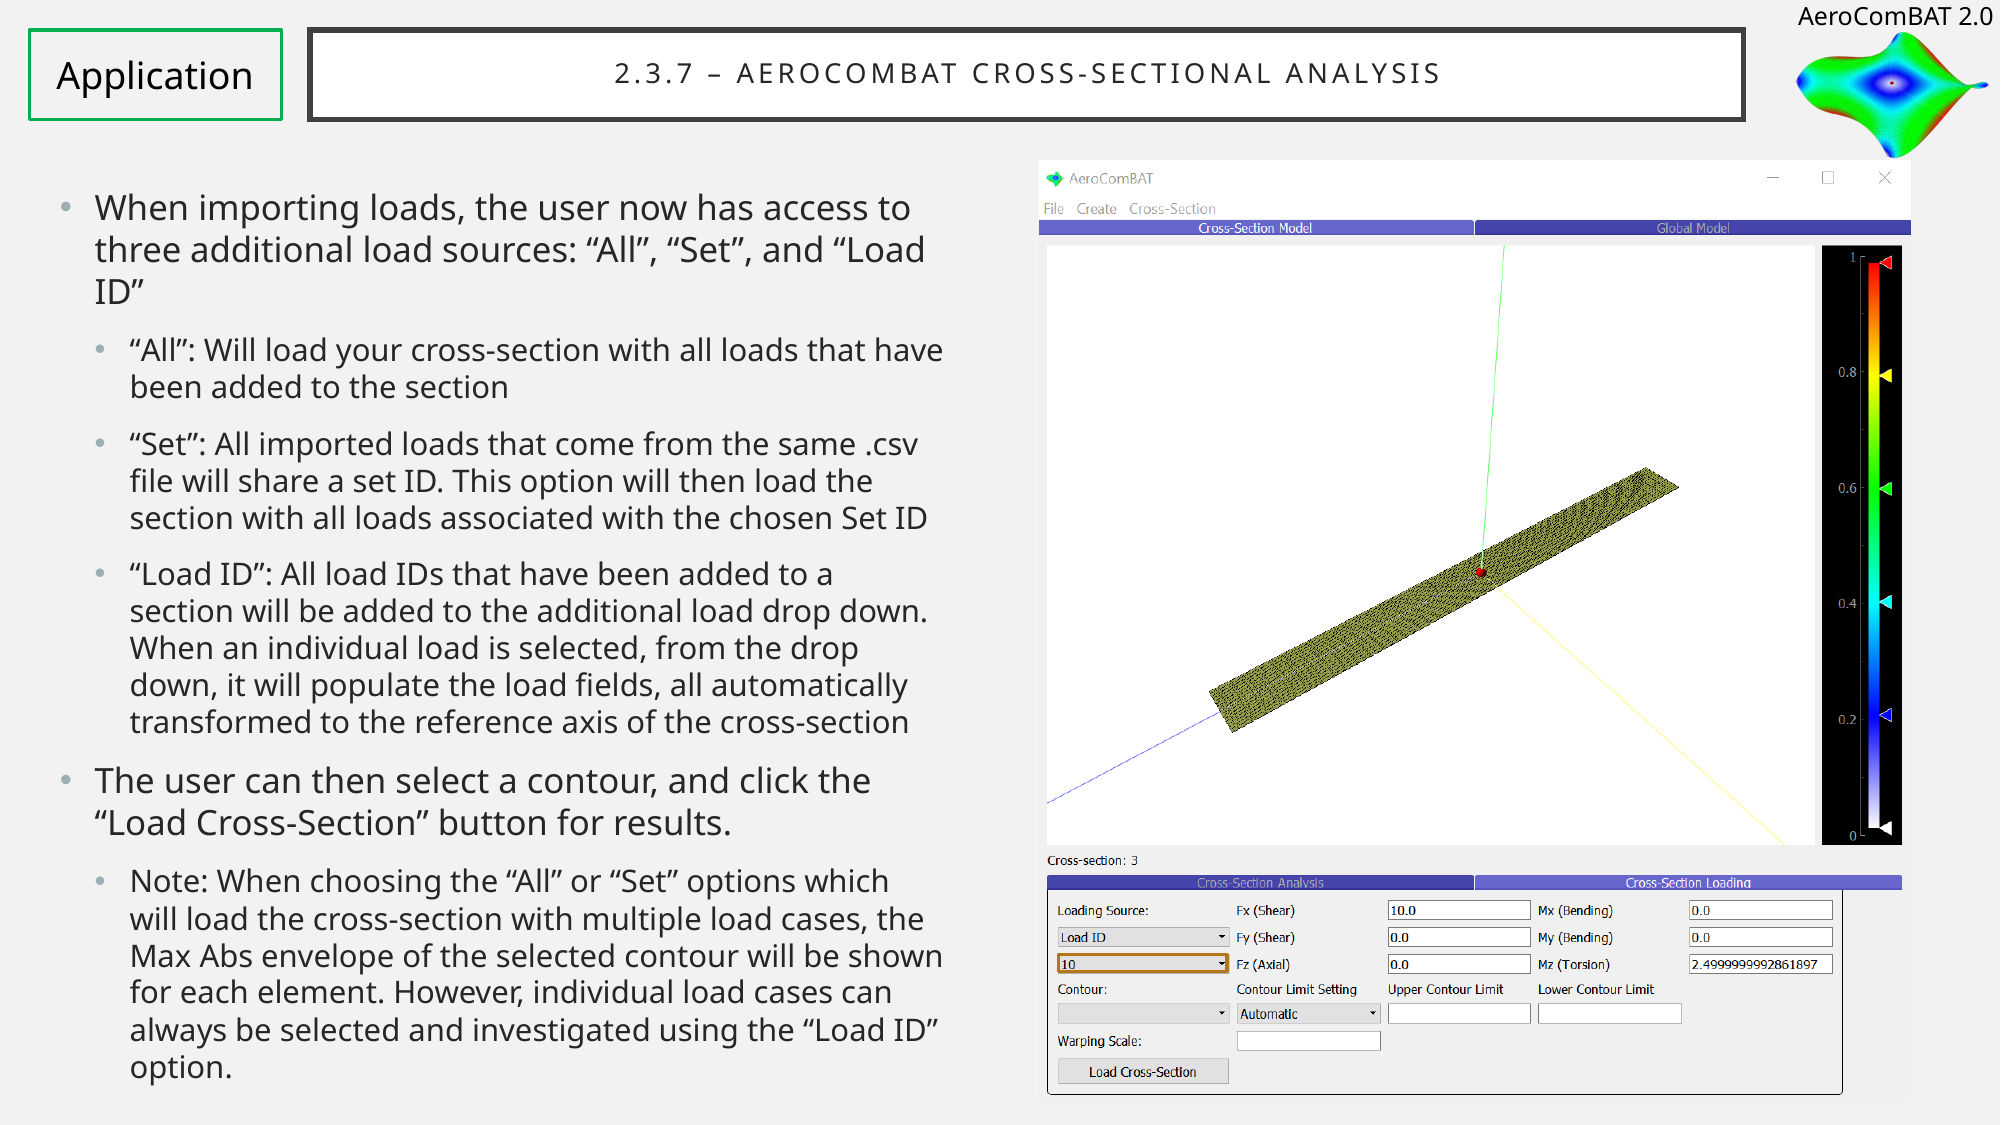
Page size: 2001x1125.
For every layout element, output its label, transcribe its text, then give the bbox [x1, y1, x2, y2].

picture [1794, 31, 1990, 159]
list When importing loads, the user now has access to three additional load sources: “All”, “Set”, and “Load ID” “All”: Will load your cross-section with all loads that have been added to the section “Set”: All imported loads that come from the same .csv file will share a set ID. This option will then load the section with all loads associated with the chosen Set ID “Load ID”: All load IDs that have been added to a section will be added to the additional load drop down. When an individual load is selected, from the drop down, it will populate the load fields, all automatically transformed to the reference axis of the cross-section The user can then select a contour, and click the “Load Cross-Section” button for results. Note: When choosing the “All” or “Set” options which will load the cross-section with multiple load cases, the Max Abs envelope of the selected contour will be shown for each element. However, individual load cases can always be selected and investigated using the “Load ID” option. [44, 178, 961, 1095]
text_box Application [28, 29, 282, 121]
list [1039, 160, 1911, 1101]
title 2.3.7 – AeroComBAT cross-sectional Analysis [307, 27, 1746, 122]
